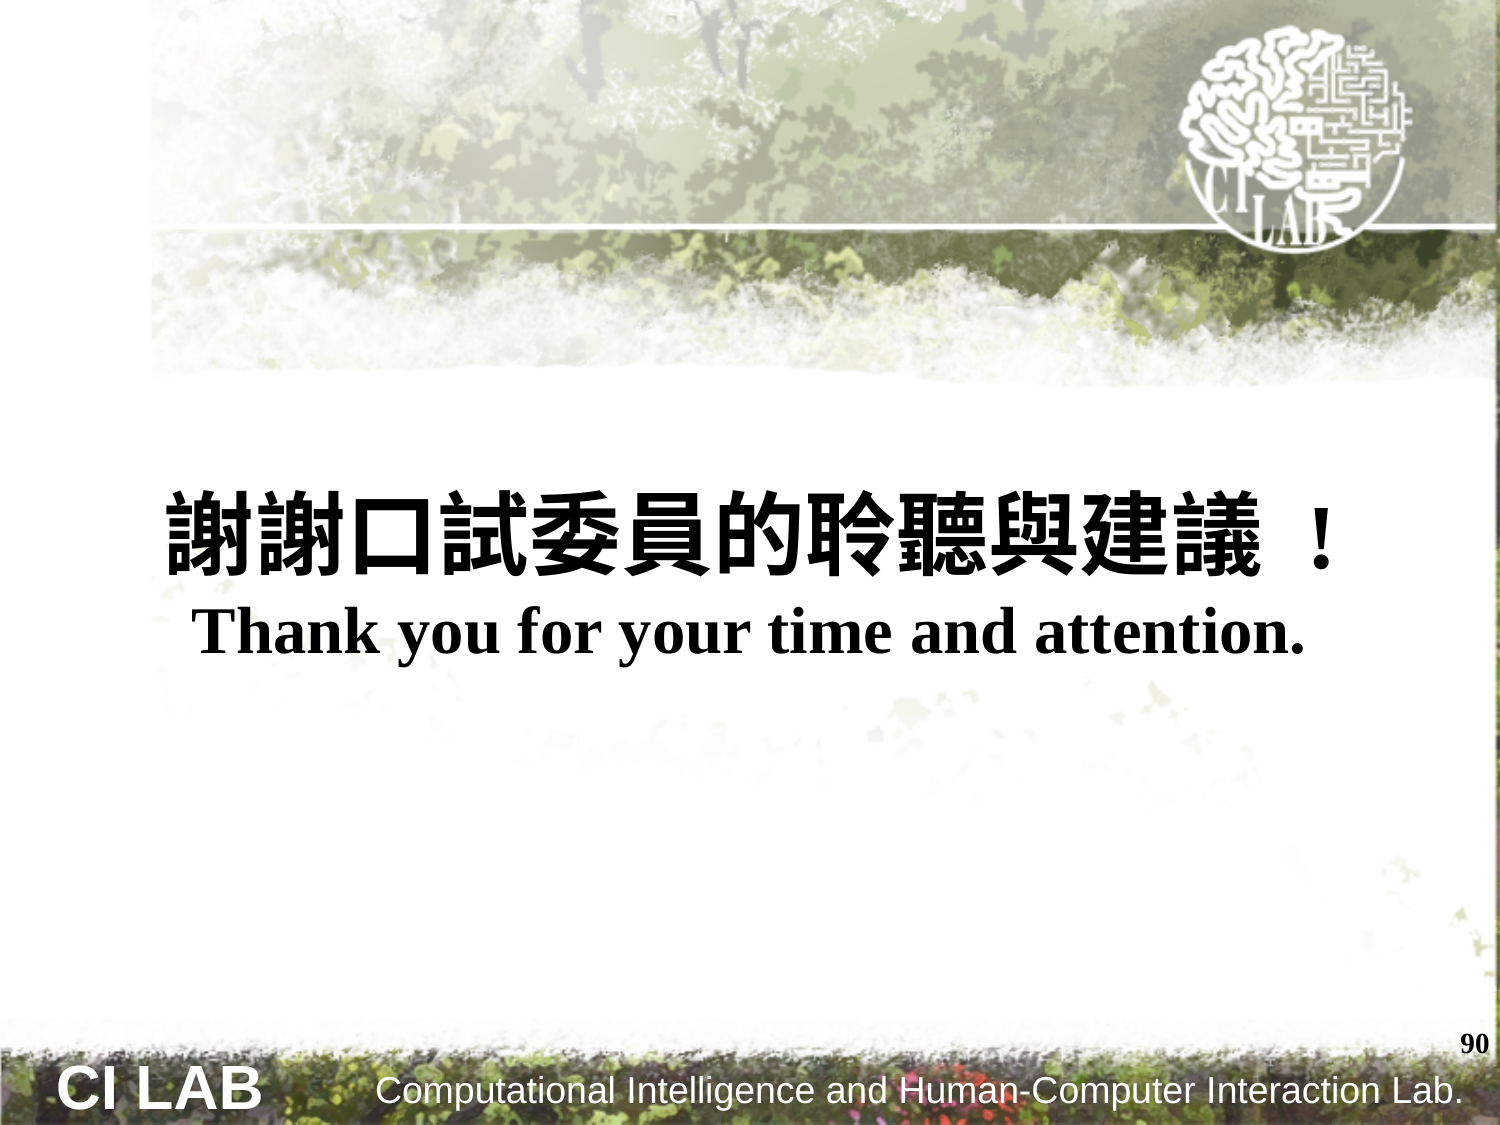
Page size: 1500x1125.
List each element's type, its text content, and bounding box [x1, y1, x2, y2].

slide_number 90 [1426, 985, 1500, 1067]
picture [0, 0, 1500, 1125]
list 謝謝口試委員的聆聽與建議 ! Thank you for your time and attention. [118, 469, 1381, 656]
